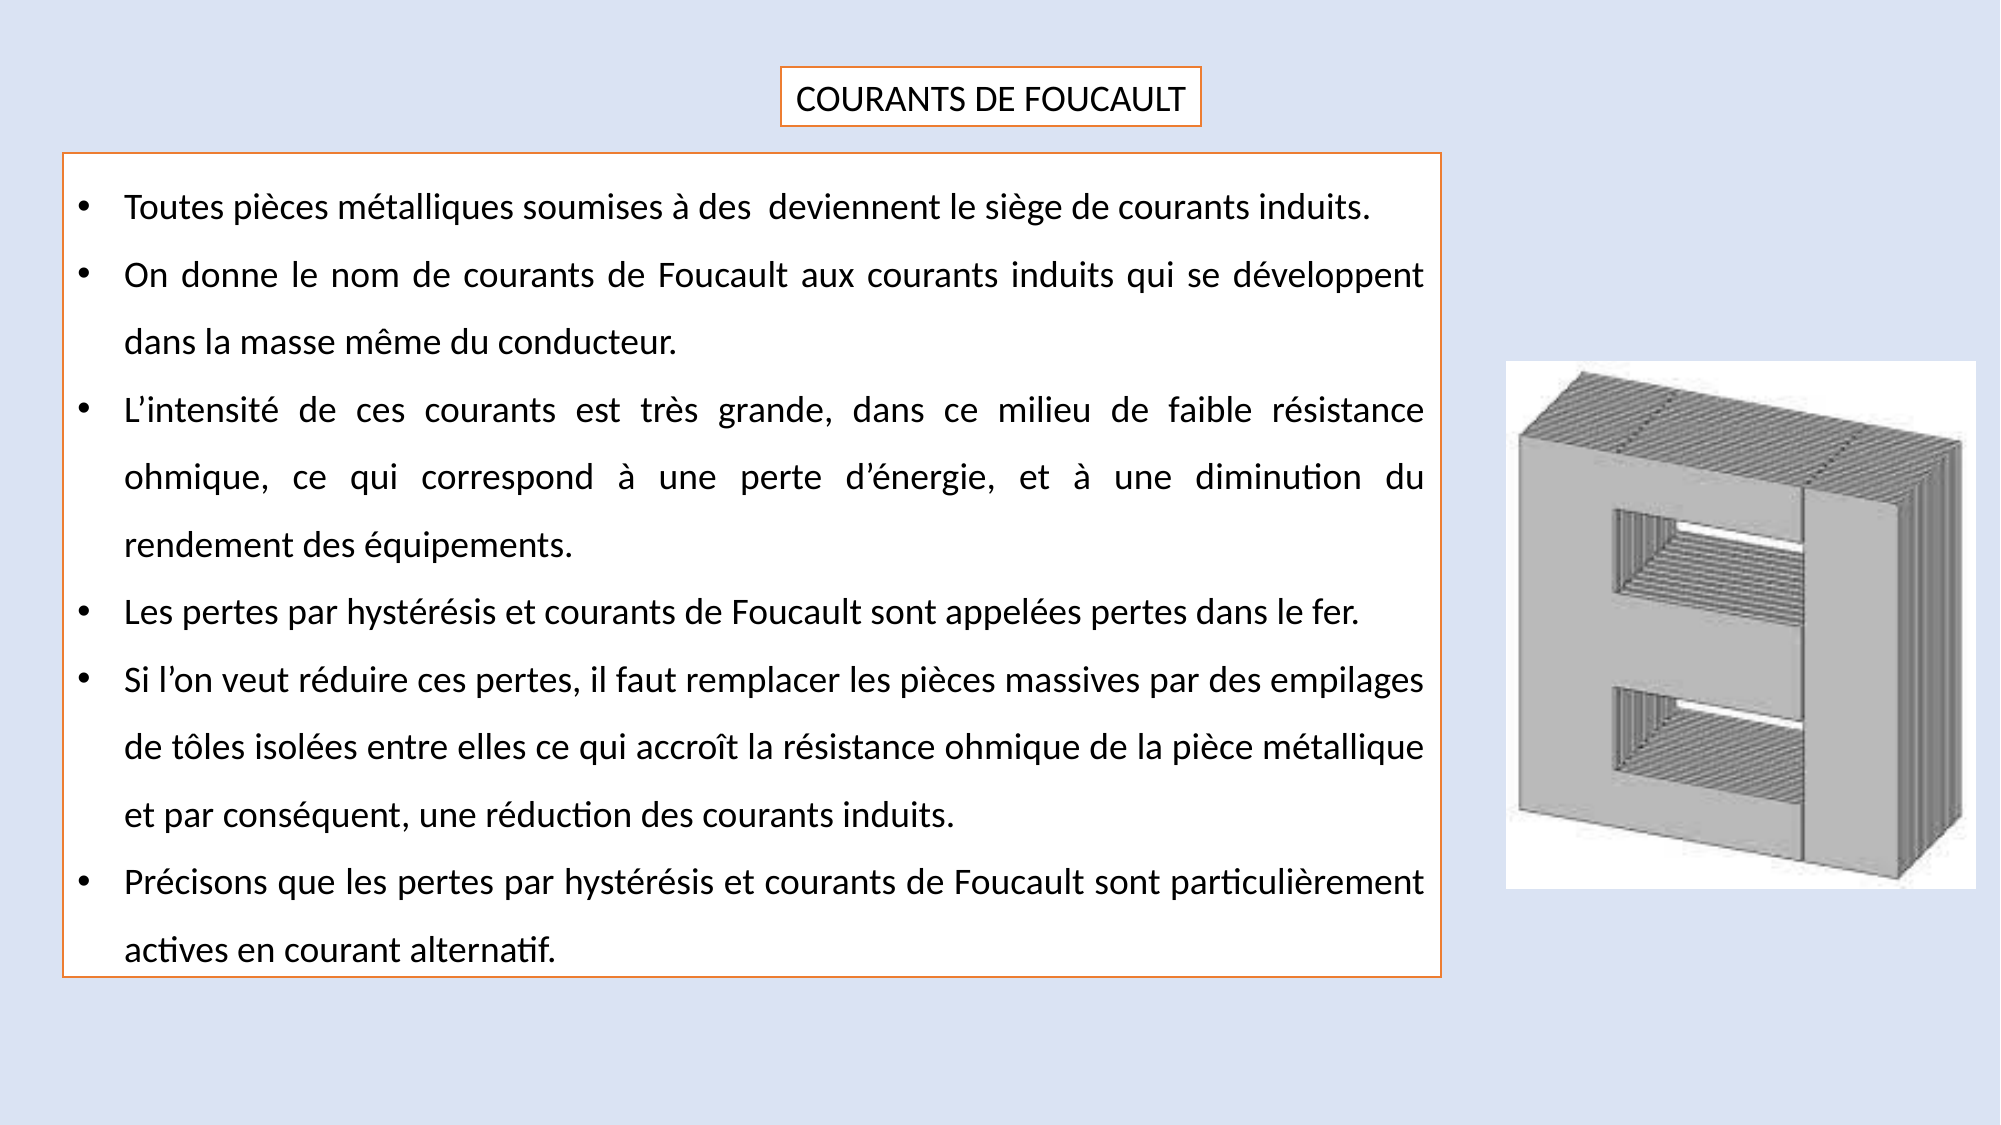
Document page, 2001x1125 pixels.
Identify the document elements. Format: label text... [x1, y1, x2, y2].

text_box COURANTS DE FOUCAULT [780, 66, 1202, 127]
picture [1506, 361, 1976, 889]
